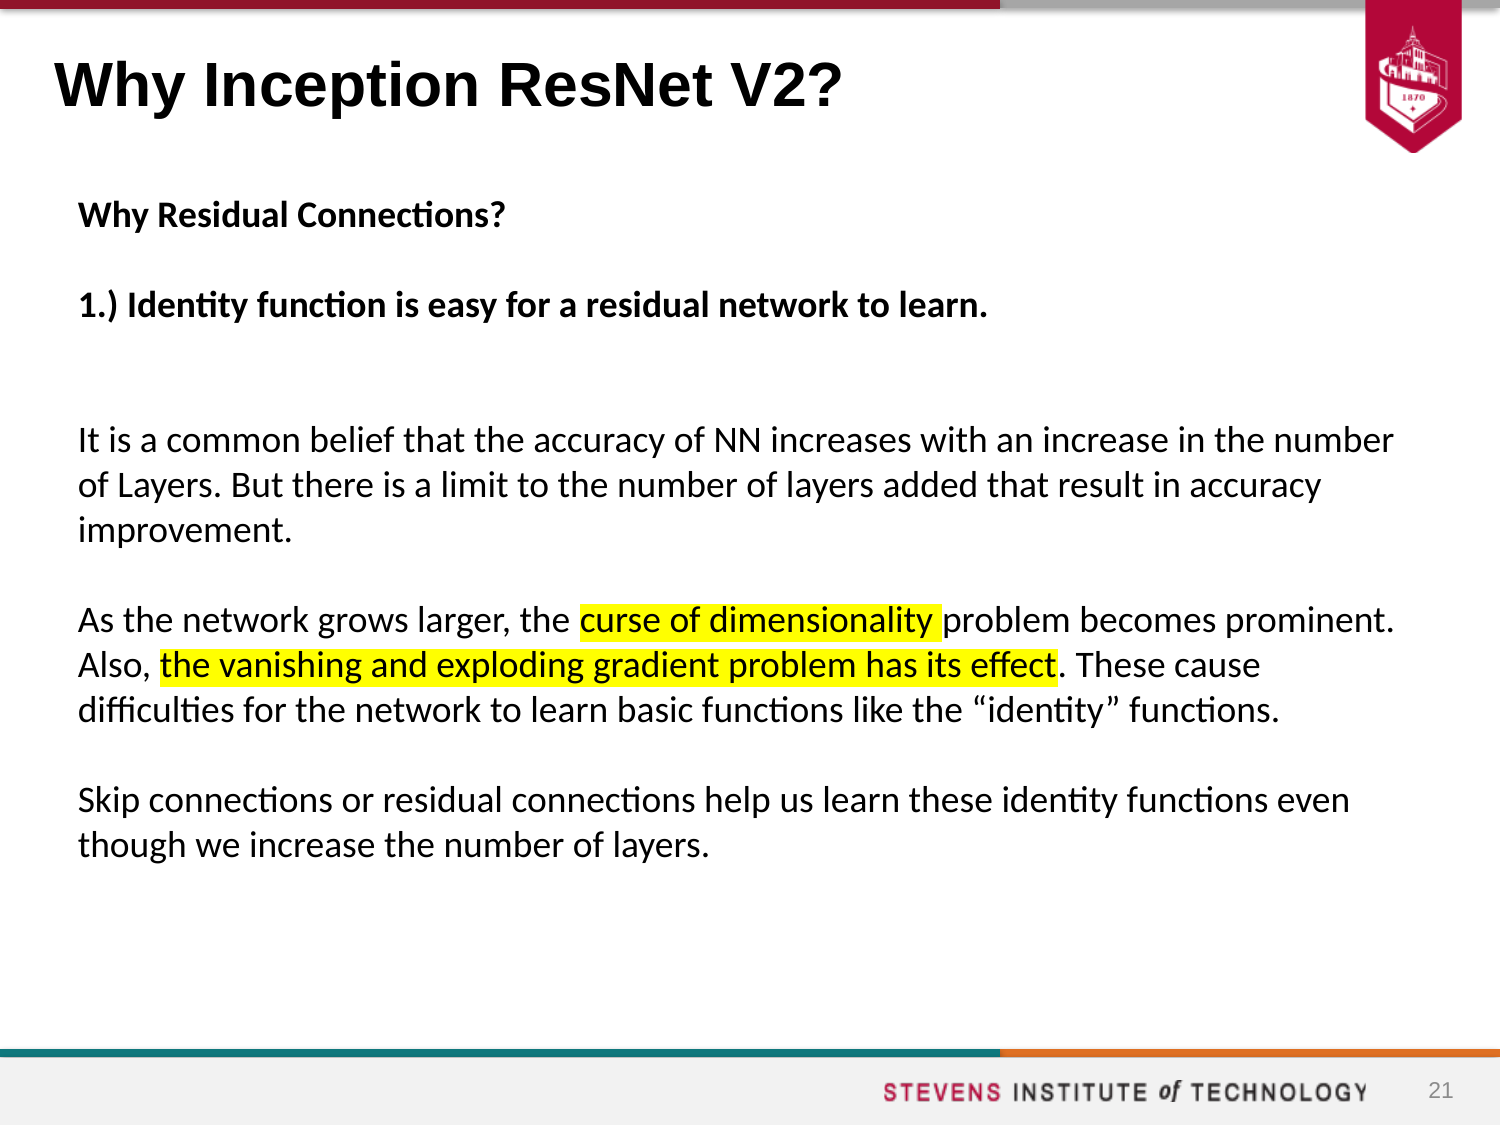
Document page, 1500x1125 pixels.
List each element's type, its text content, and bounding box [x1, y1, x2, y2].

text_box Why Residual Connections? 1.) Identity function is easy for a residual network to learn. It is a common belief that the accuracy of NN increases with an increase in the number of Layers. But there is a limit to the number of layers added that result in accuracy improvement. As the network grows larger, the curse of dimensionality problem becomes prominent. Also, the vanishing and exploding gradient problem has its effect. These cause difficulties for the network to learn basic functions like the “identity” functions. Skip connections or residual connections help us learn these identity functions even though we increase the number of layers. [63, 182, 1425, 917]
slide_number 21 [1401, 1059, 1481, 1120]
title Why Inception ResNet V2? [39, 36, 1334, 204]
